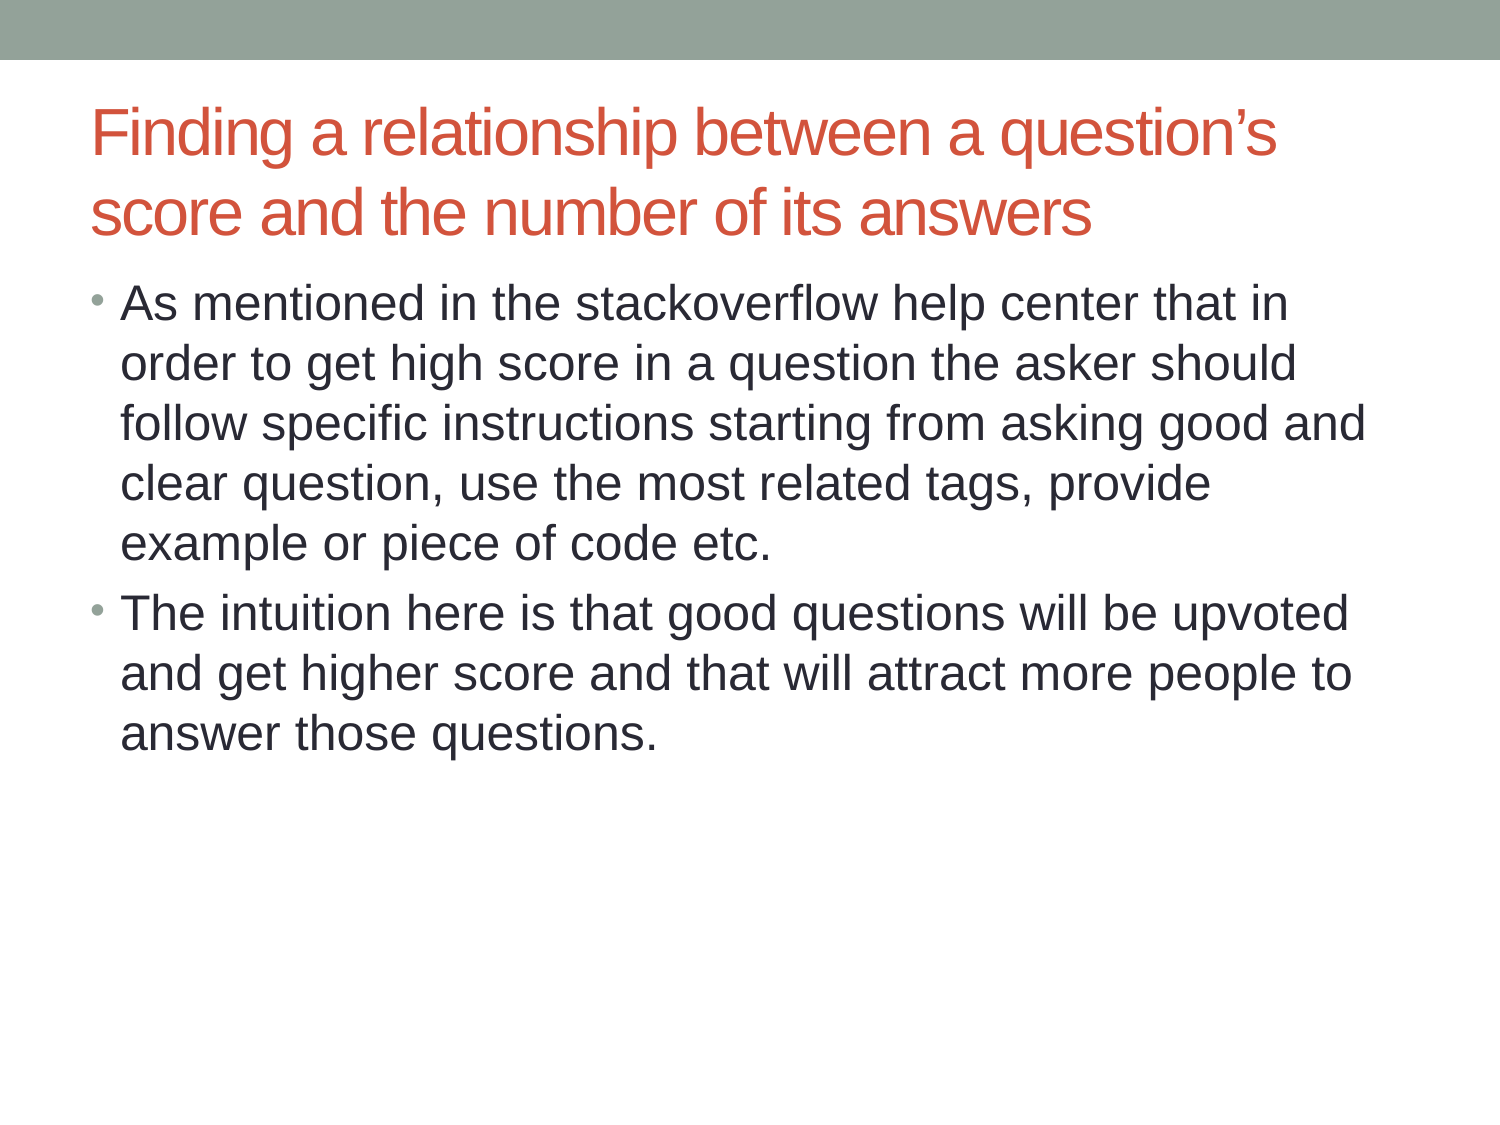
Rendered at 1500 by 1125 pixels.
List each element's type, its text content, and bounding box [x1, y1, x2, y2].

title Finding a relationship between a question’s score and the number of its answers [75, 87, 1425, 250]
list As mentioned in the stackoverflow help center that in order to get high score in a question the asker should follow specific instructions starting from asking good and clear question, use the most related tags, provide example or piece of code etc. The intuition here is that good questions will be upvoted and get higher score and that will attract more people to answer those questions. [75, 262, 1425, 1063]
